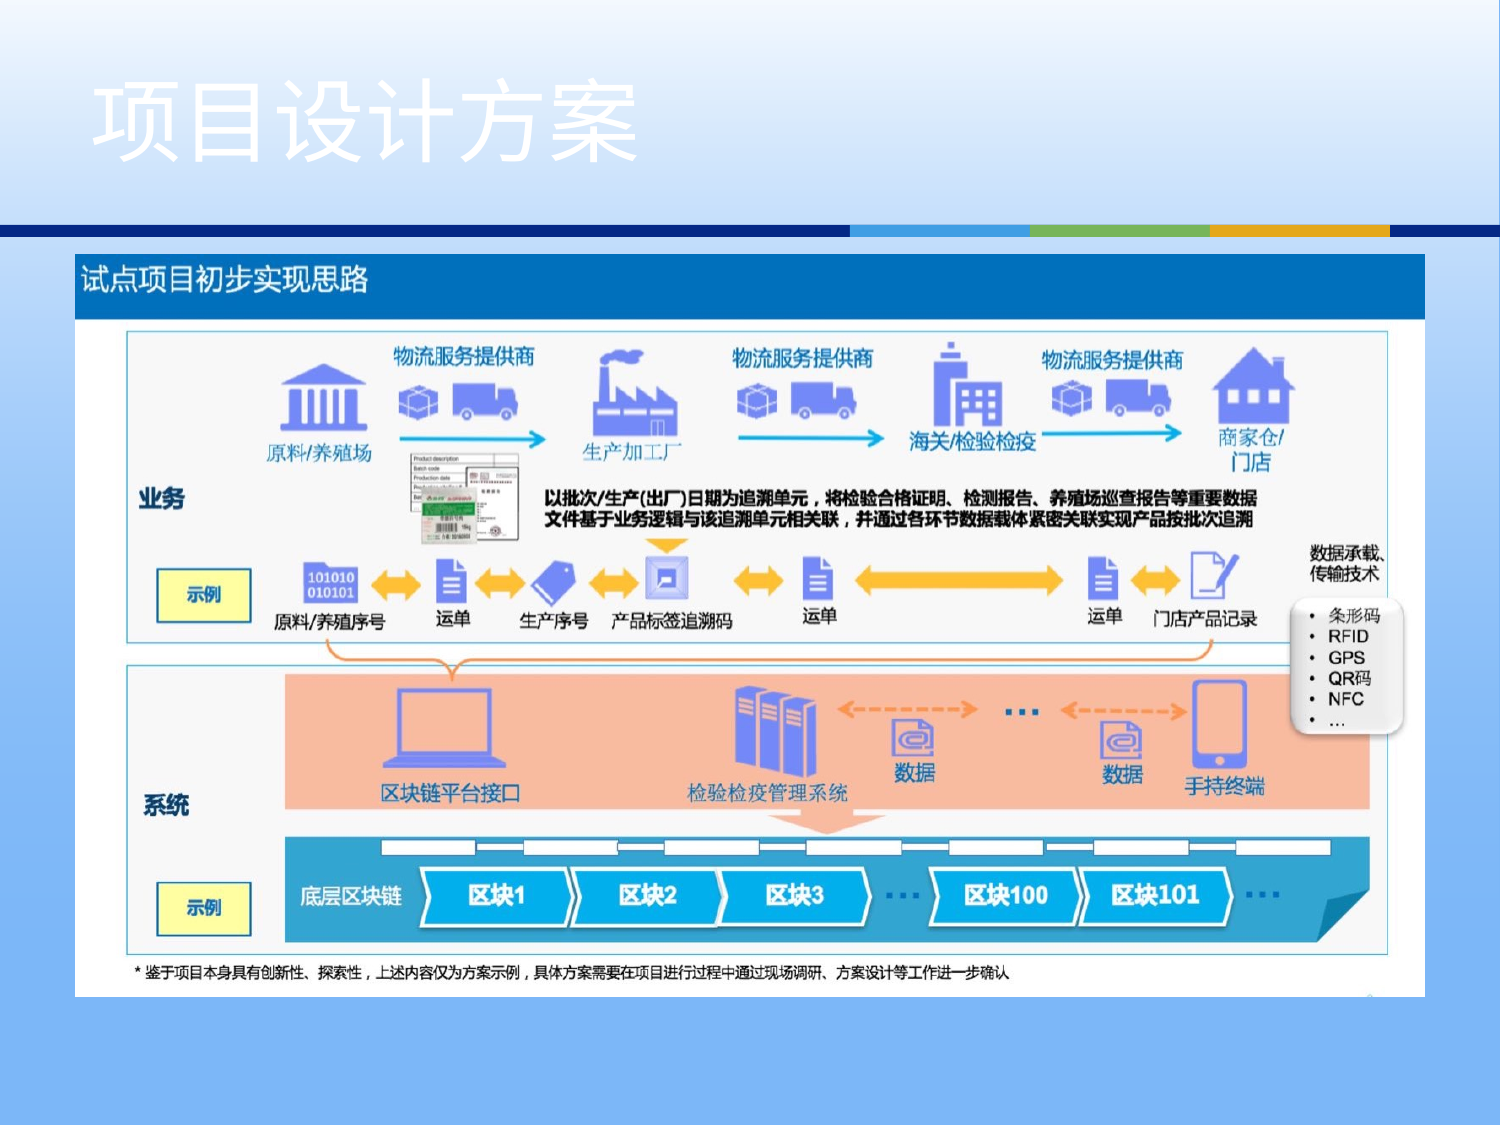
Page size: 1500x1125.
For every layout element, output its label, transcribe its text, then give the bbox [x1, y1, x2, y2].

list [74, 254, 1426, 997]
title 项目设计方案 [75, 24, 1425, 213]
